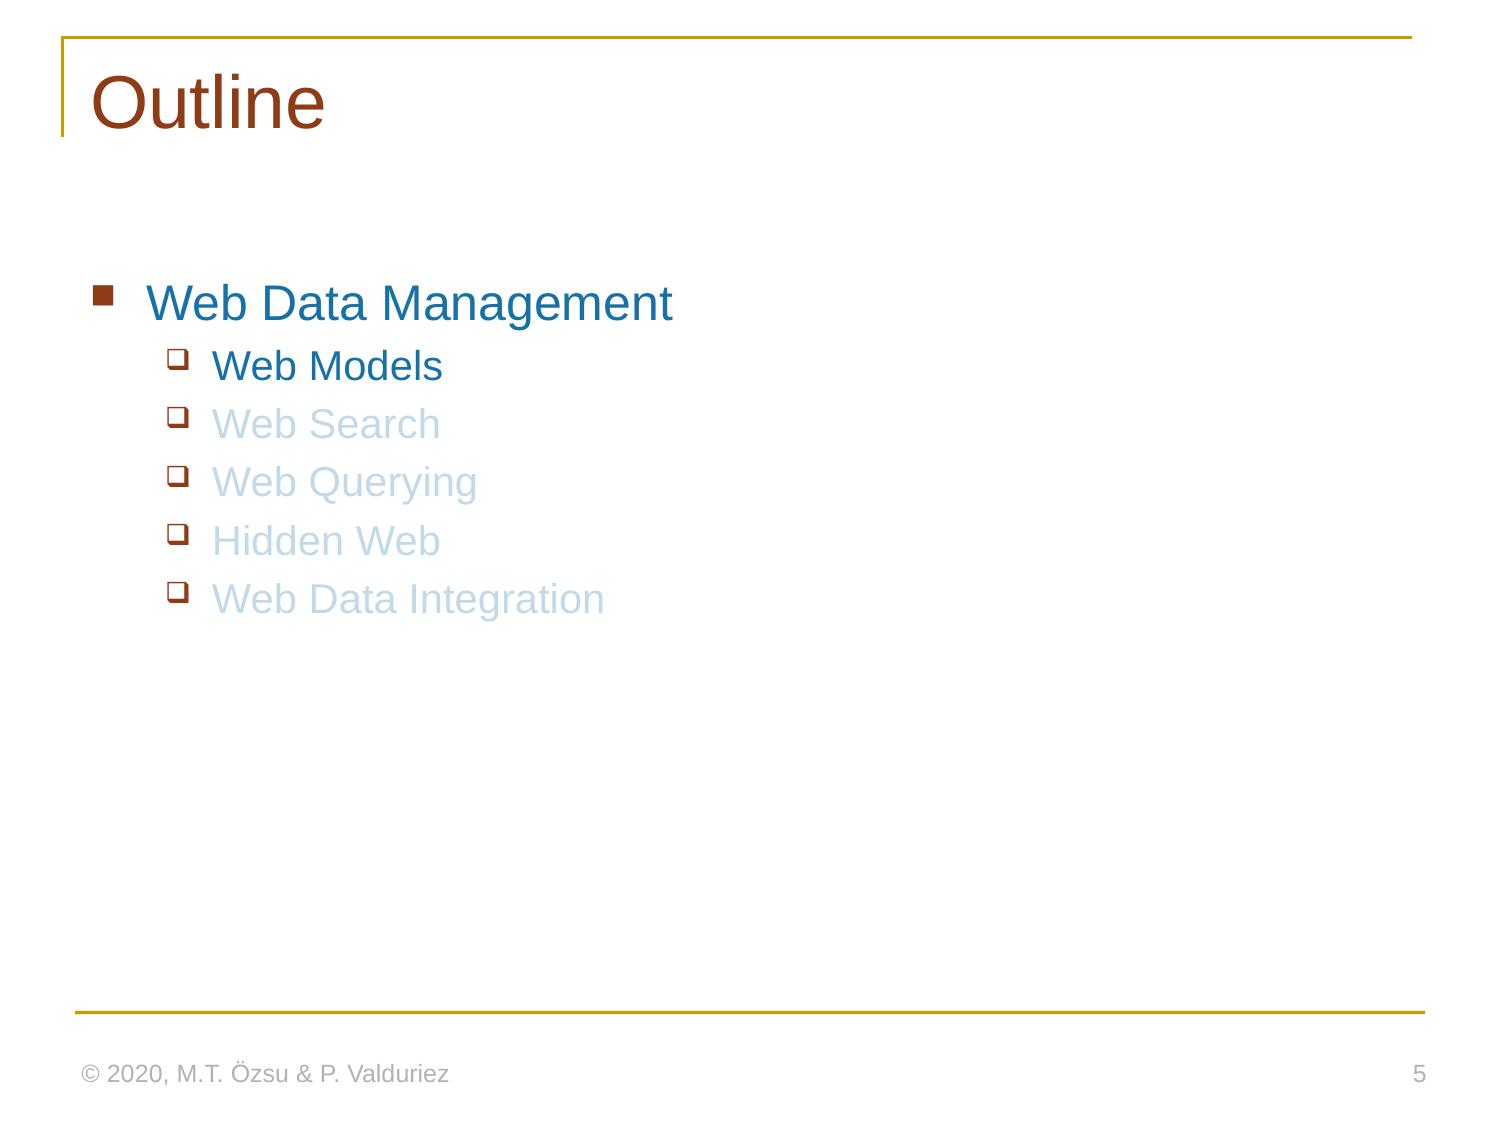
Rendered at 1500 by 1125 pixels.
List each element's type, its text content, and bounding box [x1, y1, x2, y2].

slide_number 5 [1104, 1042, 1442, 1103]
title Outline [74, 45, 1426, 233]
list Web Data Management Web Models Web Search Web Querying Hidden Web Web Data Integration [74, 262, 1426, 1006]
footer © 2020, M.T. Özsu & P. Valduriez [66, 1042, 573, 1103]
